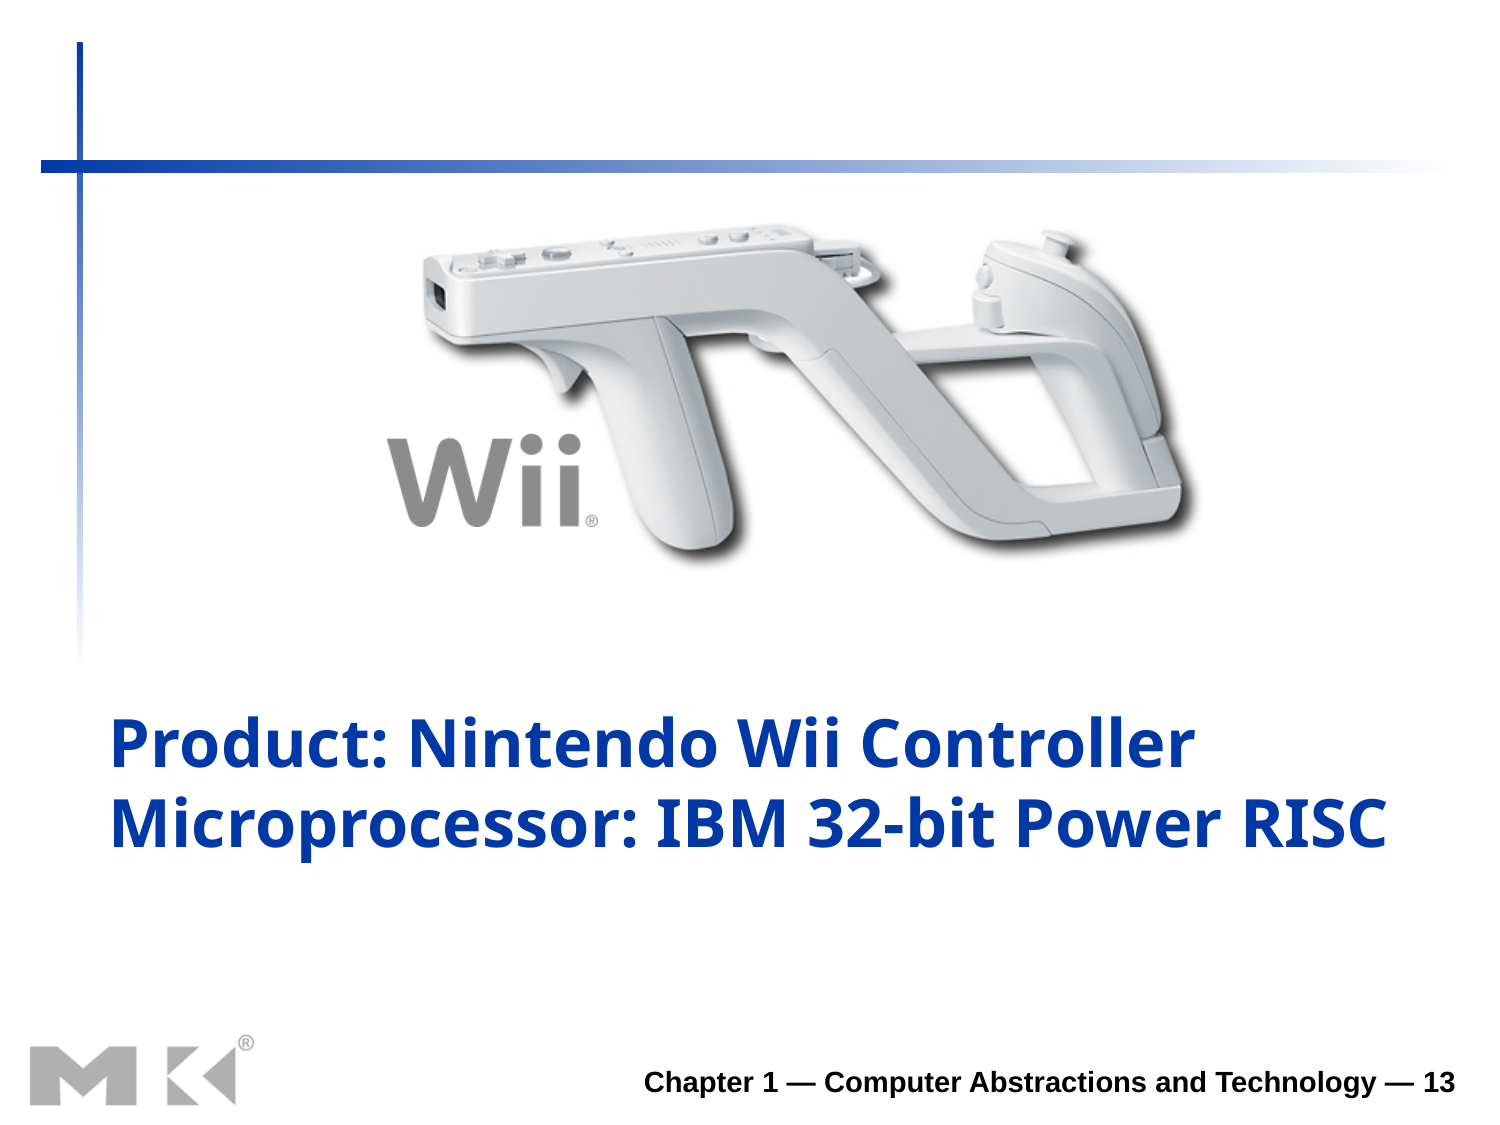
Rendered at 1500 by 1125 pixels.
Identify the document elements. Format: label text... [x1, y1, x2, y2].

title Product: Nintendo Wii Controller Microprocessor: IBM 32-bit Power RISC [93, 691, 1442, 869]
picture [29, 1034, 255, 1106]
picture [386, 222, 1204, 573]
footer Chapter 1 — Computer Abstractions and Technology — 13 [277, 1046, 1471, 1106]
